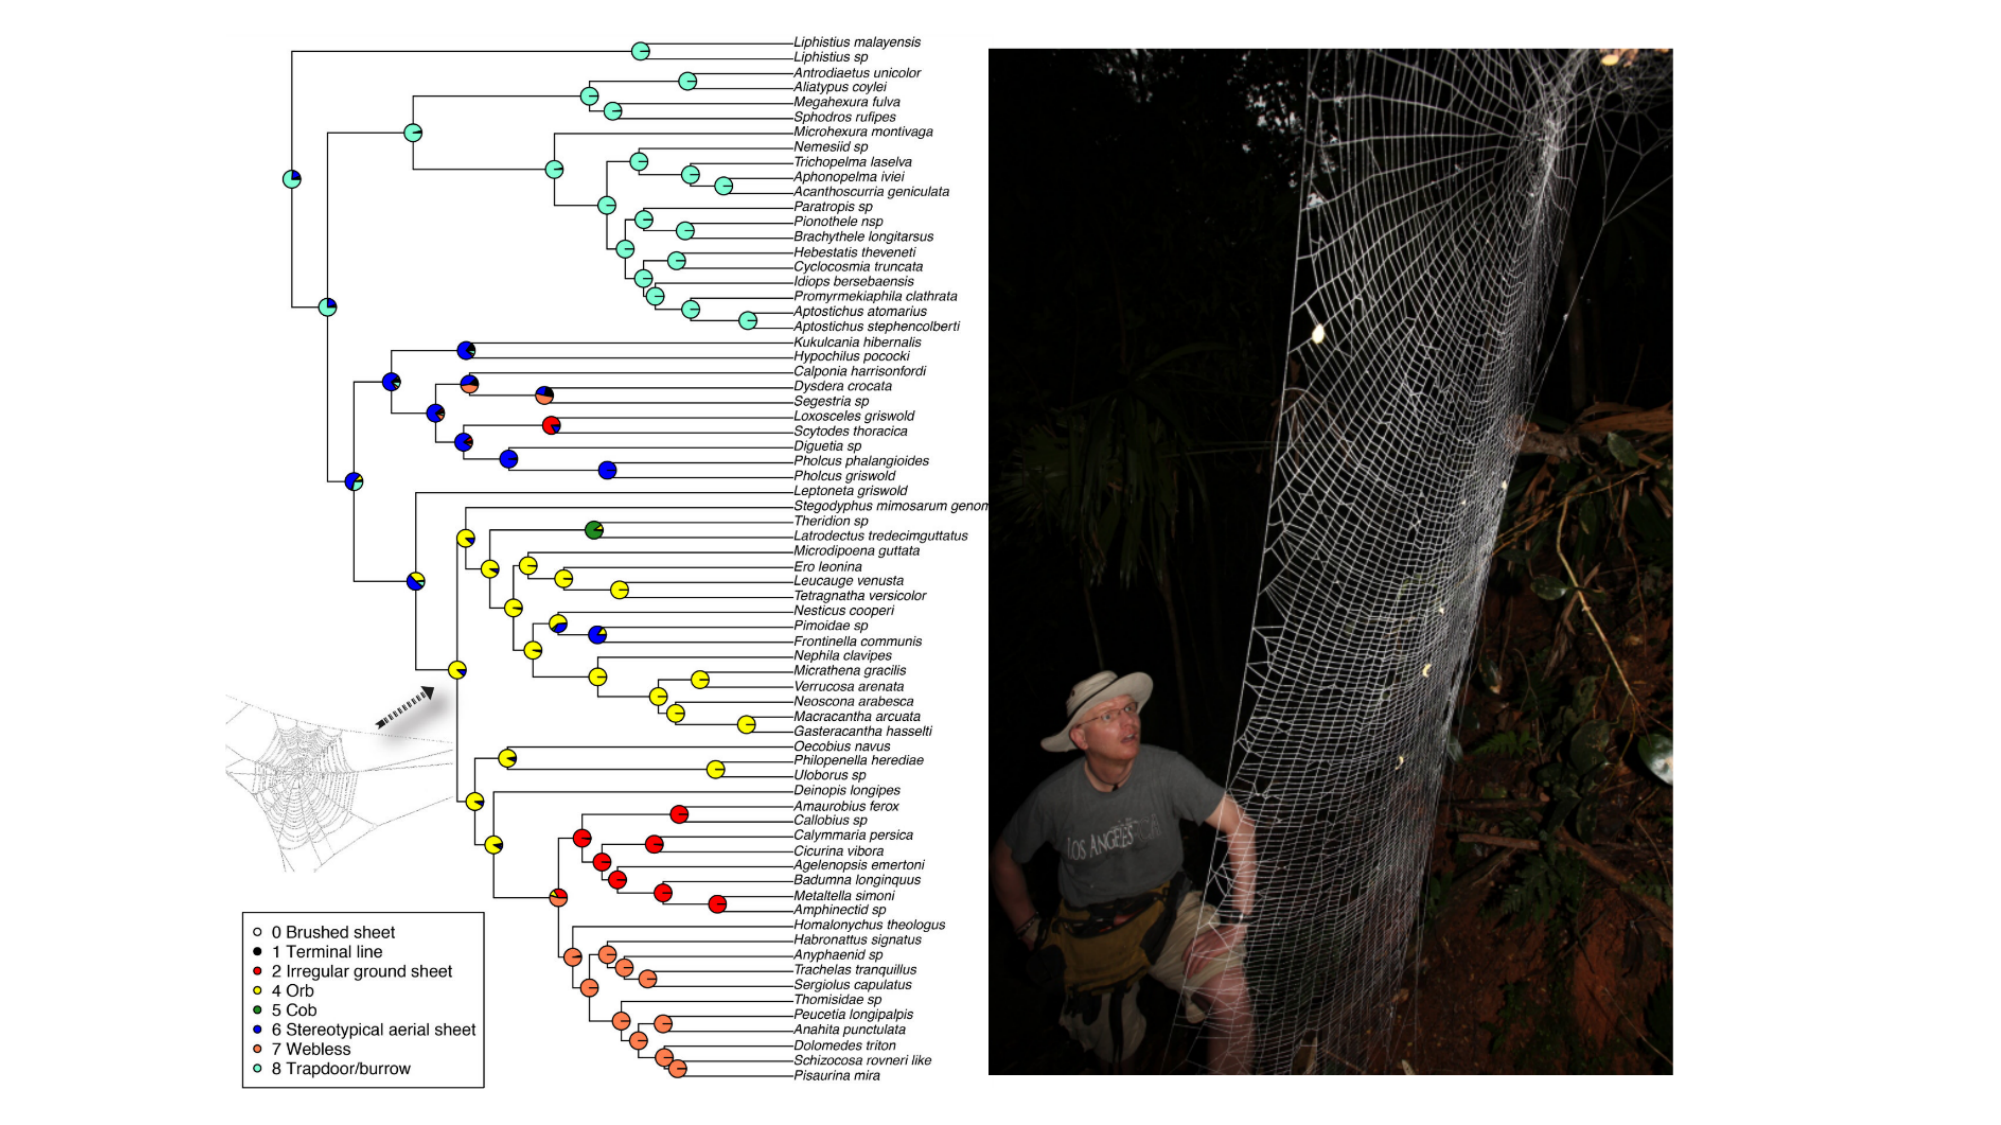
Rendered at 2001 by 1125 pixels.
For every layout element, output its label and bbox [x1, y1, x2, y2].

picture [201, 0, 1703, 1108]
